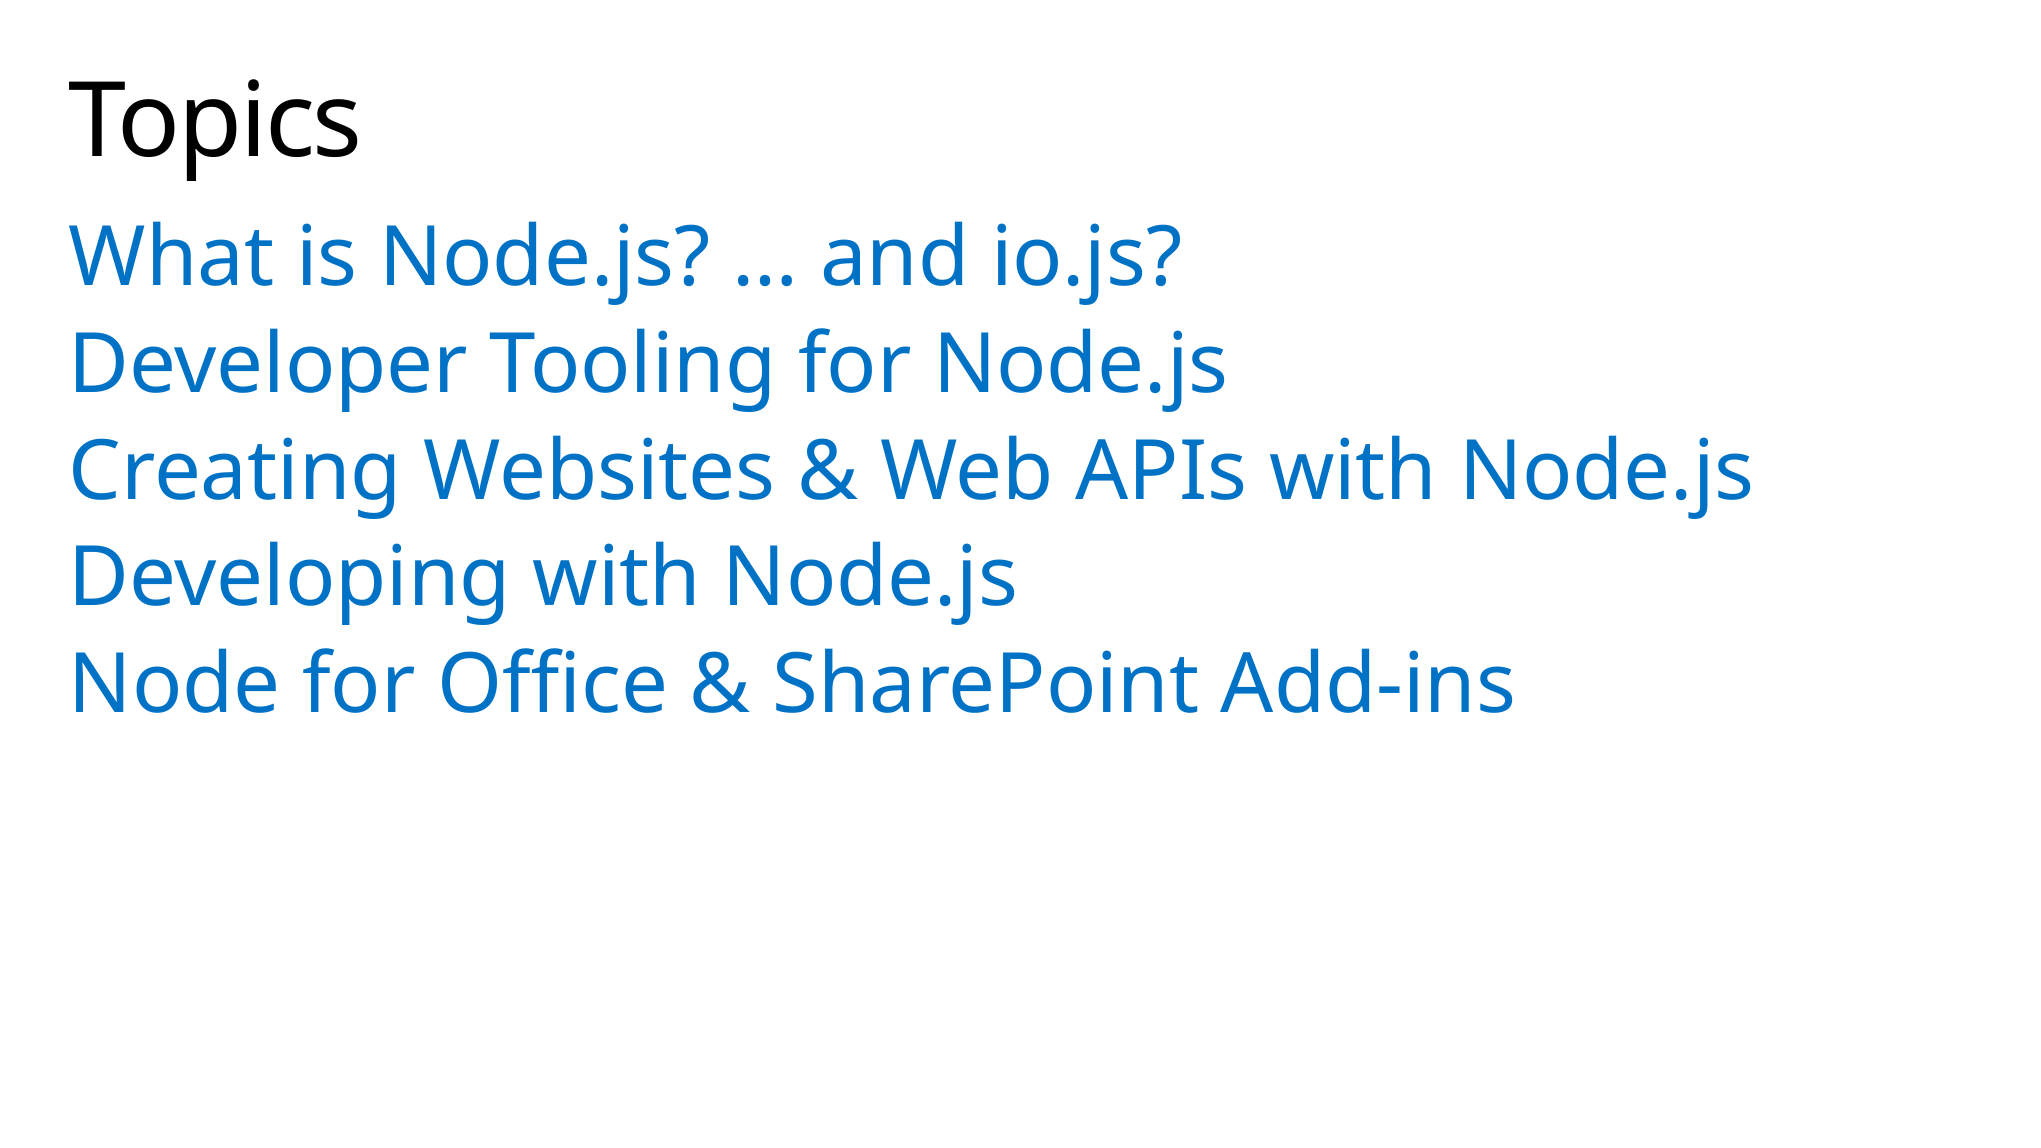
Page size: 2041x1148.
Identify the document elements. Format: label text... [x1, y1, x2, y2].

list What is Node.js? … and io.js? Developer Tooling for Node.js Creating Websites & Web APIs with Node.js Developing with Node.js Node for Office & SharePoint Add-ins [45, 198, 1996, 565]
title Topics [45, 51, 1996, 196]
